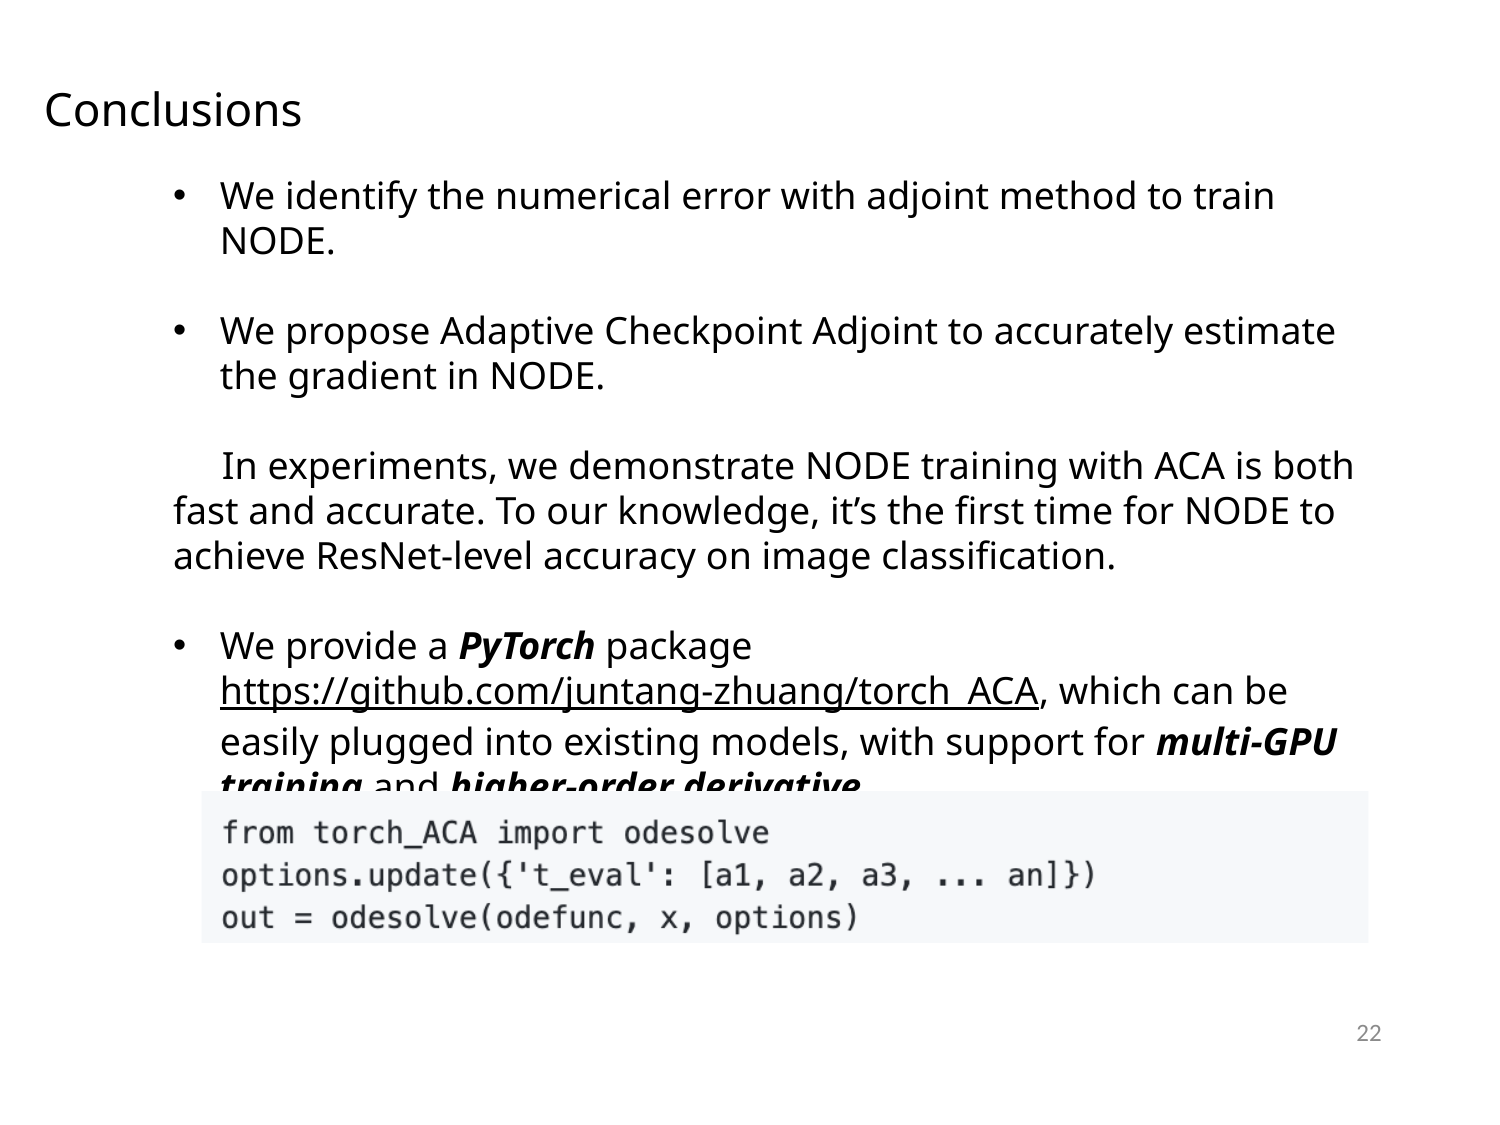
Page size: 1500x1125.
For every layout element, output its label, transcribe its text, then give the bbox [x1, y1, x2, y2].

text_box We identify the numerical error with adjoint method to train NODE. We propose Adaptive Checkpoint Adjoint to accurately estimate the gradient in NODE. In experiments, we demonstrate NODE training with ACA is both fast and accurate. To our knowledge, it’s the first time for NODE to achieve ResNet-level accuracy on image classification. We provide a PyTorch package https://github.com/juntang-zhuang/torch_ACA, which can be easily plugged into existing models, with support for multi-GPU training and higher-order derivative. (Reach out by email: j.zhuang@yale.edu or twitter: JuntangZhuang) [158, 164, 1388, 867]
slide_number 22 [1059, 1001, 1397, 1062]
picture [201, 791, 1369, 943]
text_box Conclusions [29, 73, 1102, 144]
